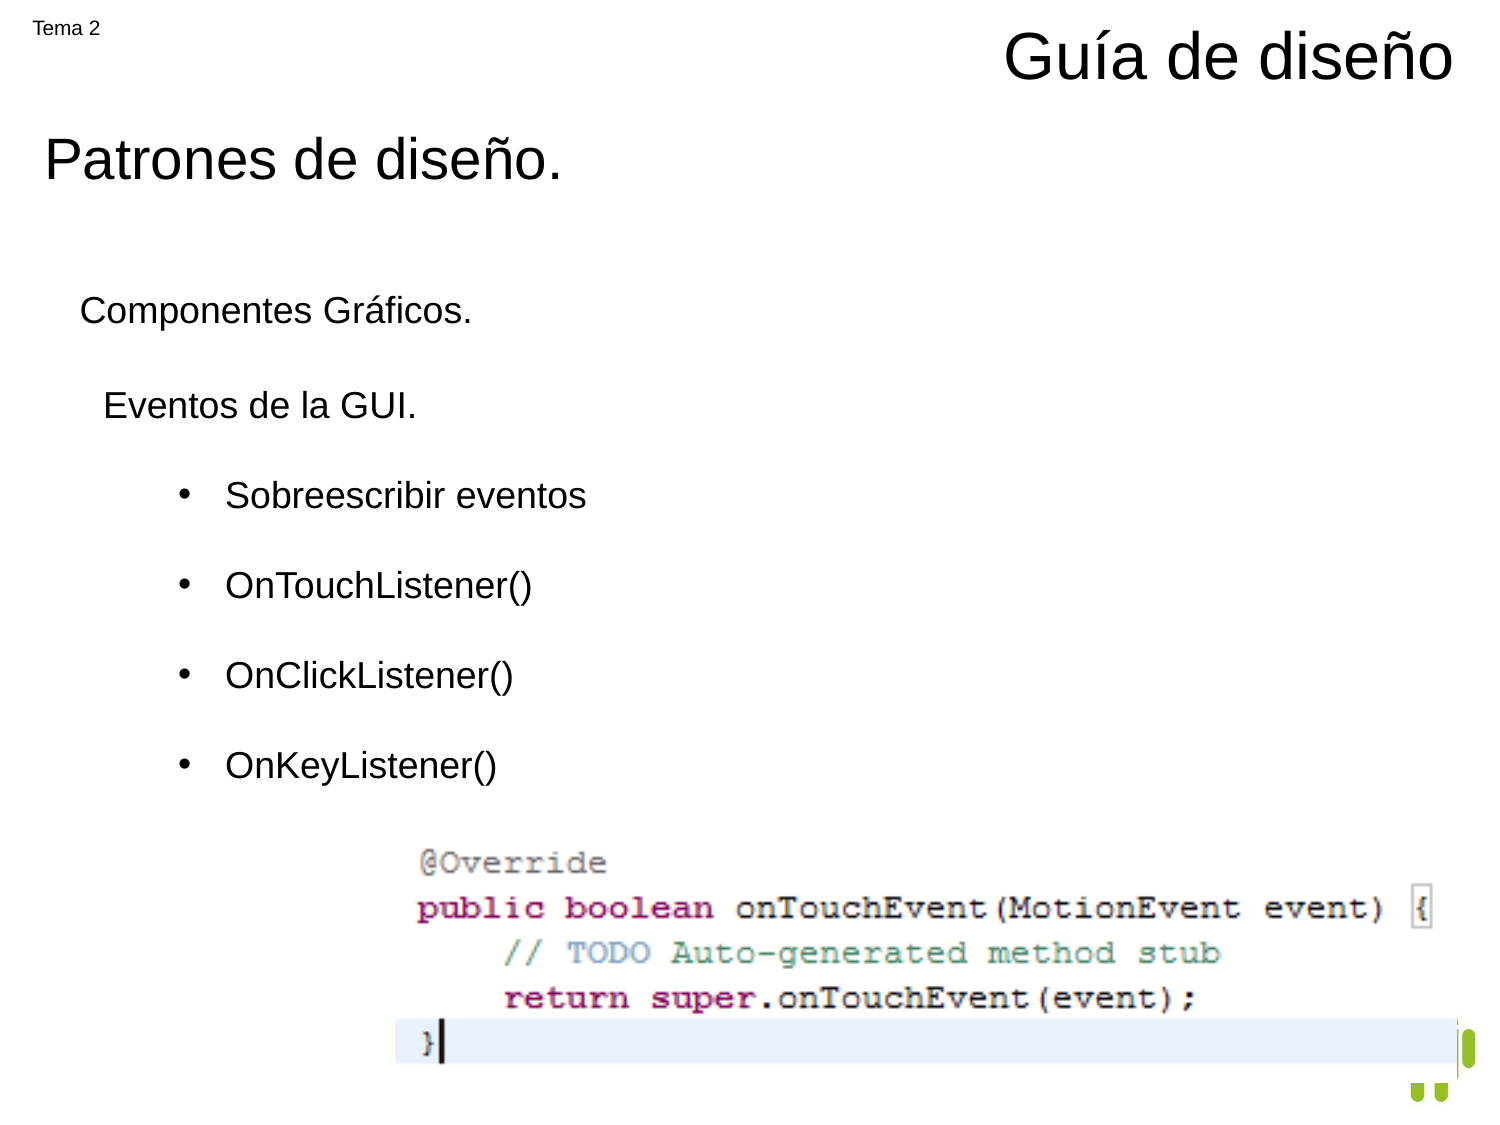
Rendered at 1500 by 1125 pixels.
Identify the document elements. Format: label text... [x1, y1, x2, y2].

picture [395, 833, 1483, 1109]
text_box [64, 349, 828, 1093]
text_box Tema 2 [17, 7, 195, 48]
title Guía de diseño [761, 30, 1471, 76]
text_box Eventos de la GUI. Sobreescribir eventos OnTouchListener() OnClickListener() OnKeyListener() [88, 373, 1010, 839]
text_box Componentes Gráficos. [64, 278, 1436, 339]
text_box Patrones de diseño. [29, 113, 975, 199]
